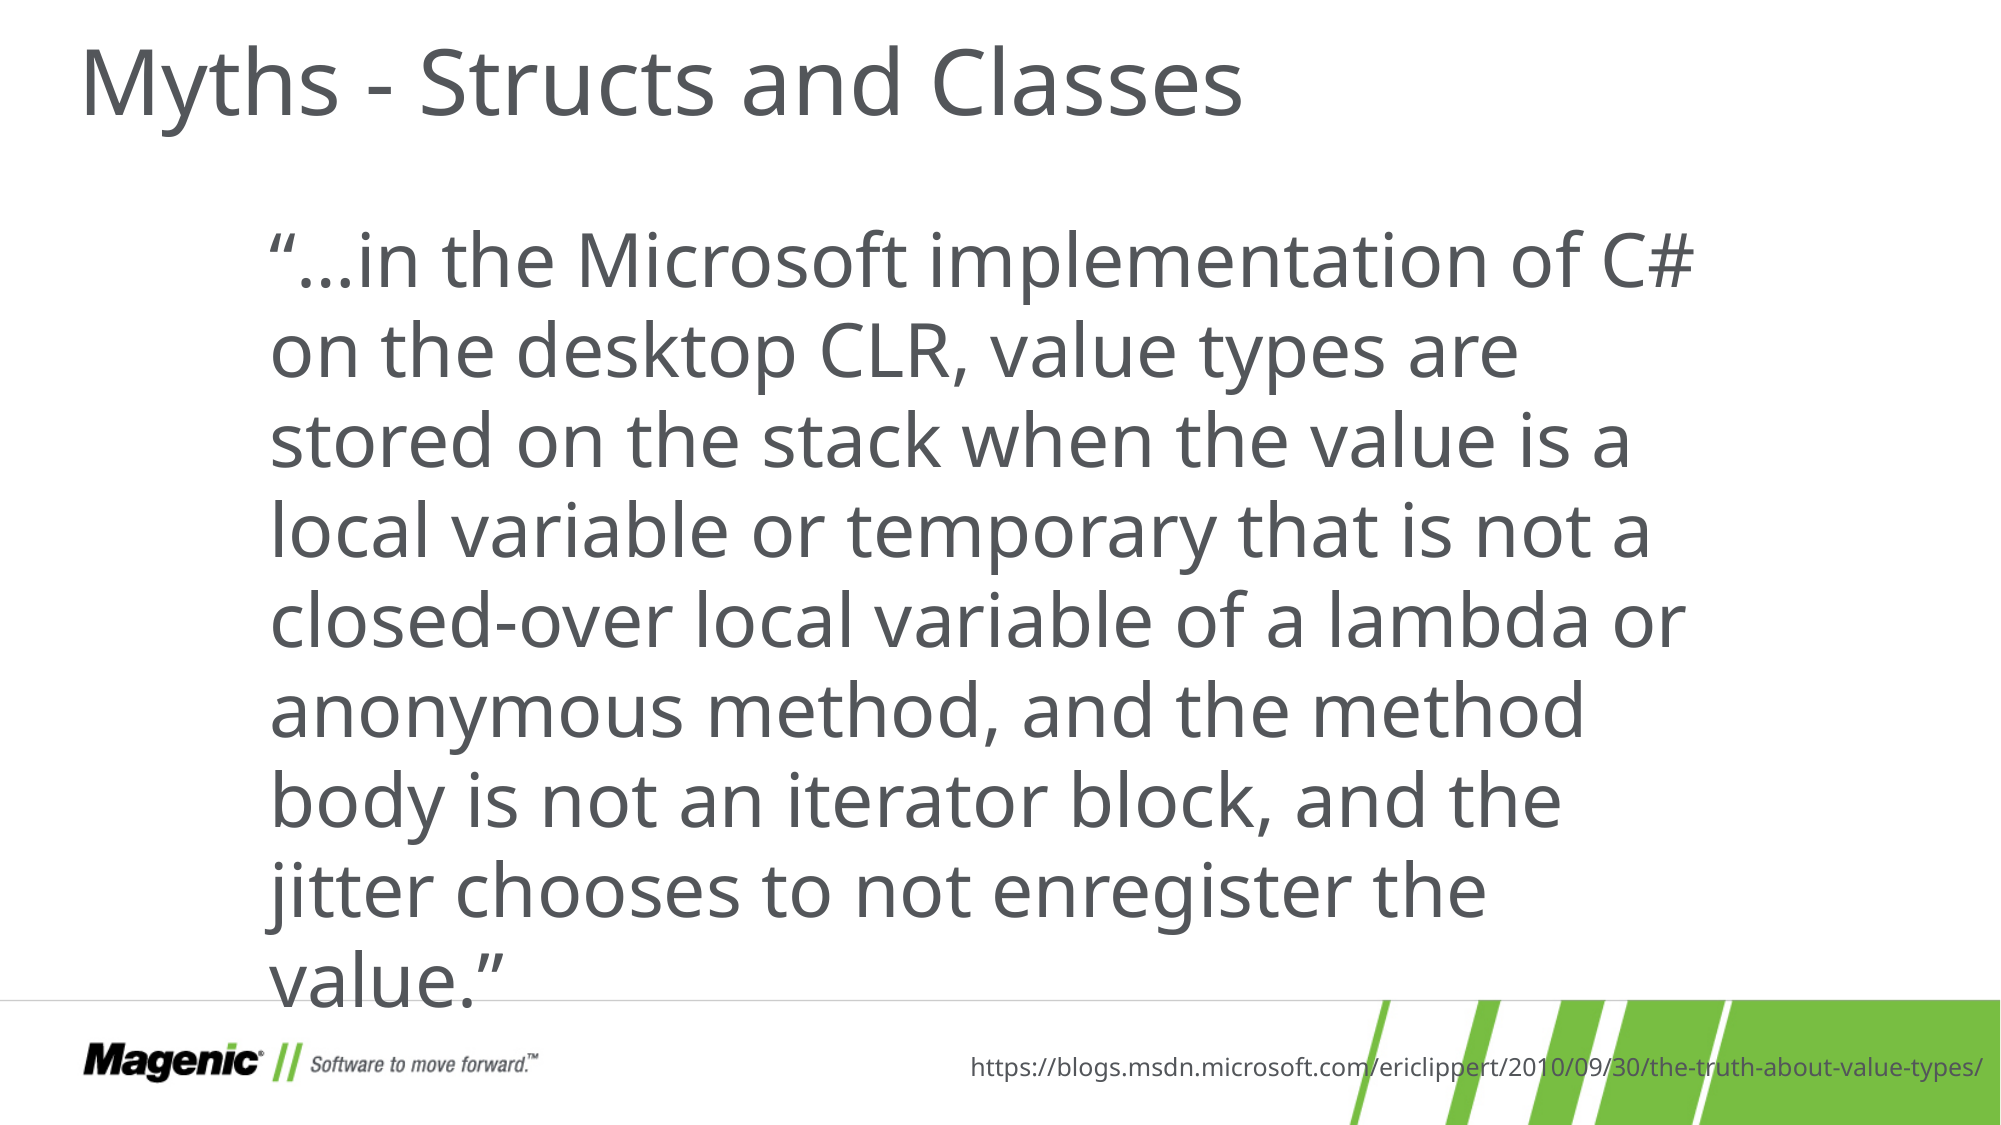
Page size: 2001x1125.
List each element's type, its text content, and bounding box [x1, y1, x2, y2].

text_box “…in the Microsoft implementation of C# on the desktop CLR, value types are stored on the stack when the value is a local variable or temporary that is not a closed-over local variable of a lambda or anonymous method, and the method body is not an iterator block, and the jitter chooses to not enregister the value.” [255, 205, 1735, 1030]
title Myths - Structs and Classes [63, 41, 1938, 131]
text_box https://blogs.msdn.microsoft.com/ericlippert/2010/09/30/the-truth-about-value-types/ [920, 1029, 2000, 1104]
picture [0, 0, 2001, 1125]
